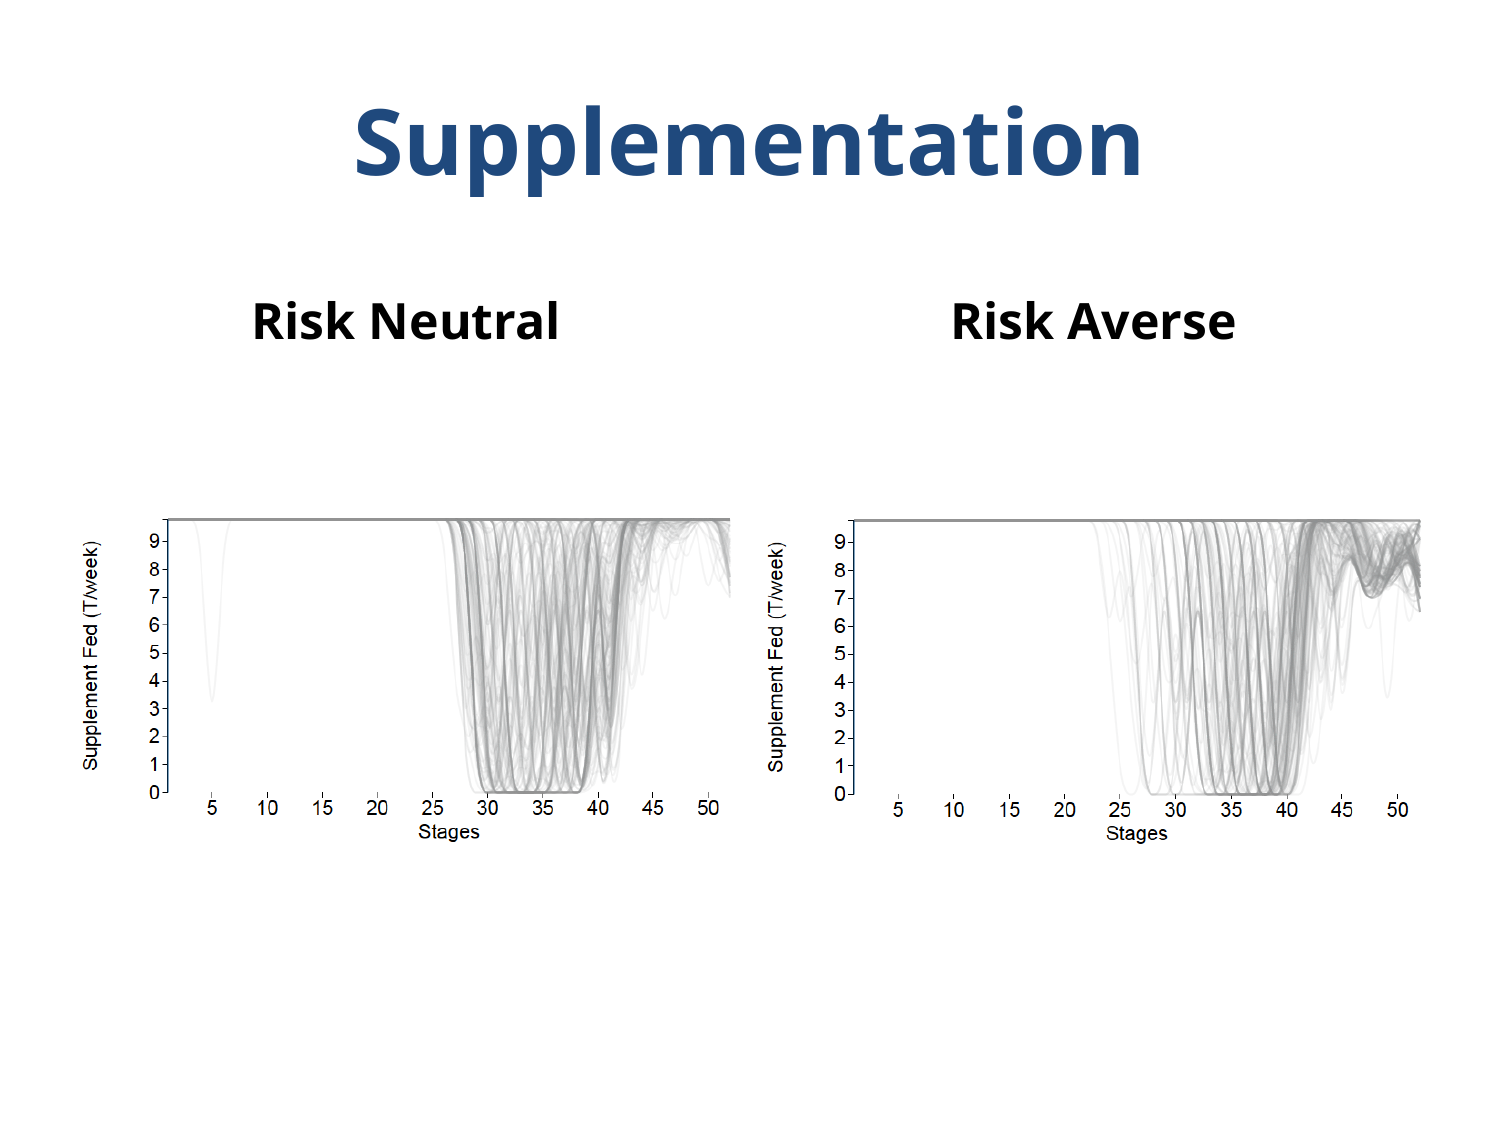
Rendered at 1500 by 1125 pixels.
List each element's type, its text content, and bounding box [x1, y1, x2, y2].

list Risk Neutral [75, 251, 738, 357]
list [761, 512, 1426, 849]
title Supplementation [75, 45, 1425, 233]
list Risk Averse [761, 251, 1425, 357]
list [74, 513, 738, 849]
